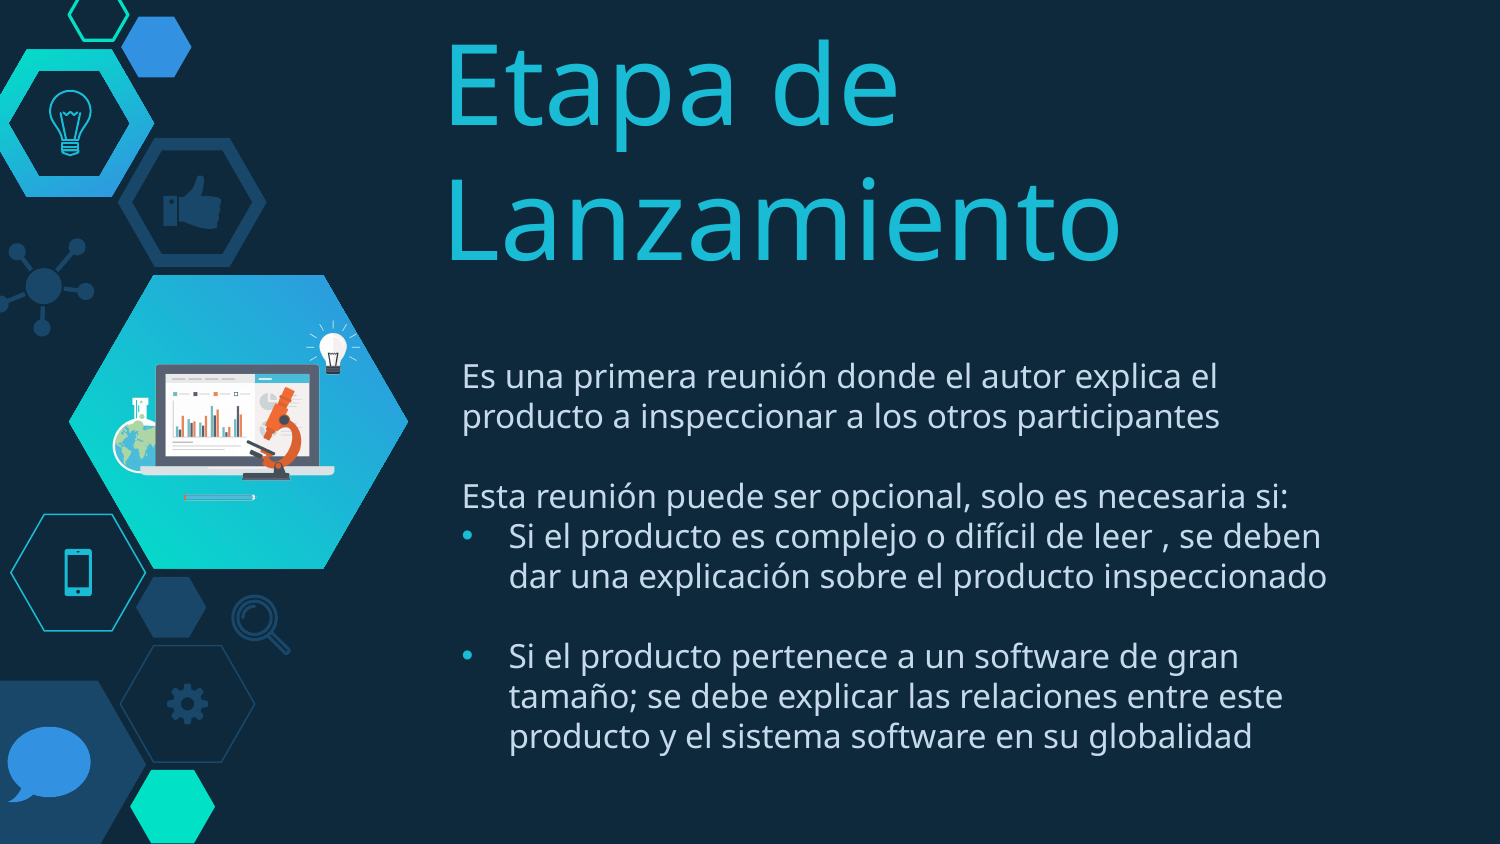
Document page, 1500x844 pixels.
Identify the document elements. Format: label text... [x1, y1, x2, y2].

text_box 1 [67, 274, 407, 283]
subtitle Es una primera reunión donde el autor explica el producto a inspeccionar a los otros participantes Esta reunión puede ser opcional, solo es necesaria si: Si el producto es complejo o difícil de leer , se deben dar una explicación sobre el producto inspeccionado Si el producto pertenece a un software de gran tamaño; se debe explicar las relaciones entre este producto y el sistema software en su globalidad [446, 340, 1381, 734]
picture [56, 284, 417, 538]
title Etapa de Lanzamiento [426, 93, 1352, 298]
text_box 1 [67, 545, 407, 566]
